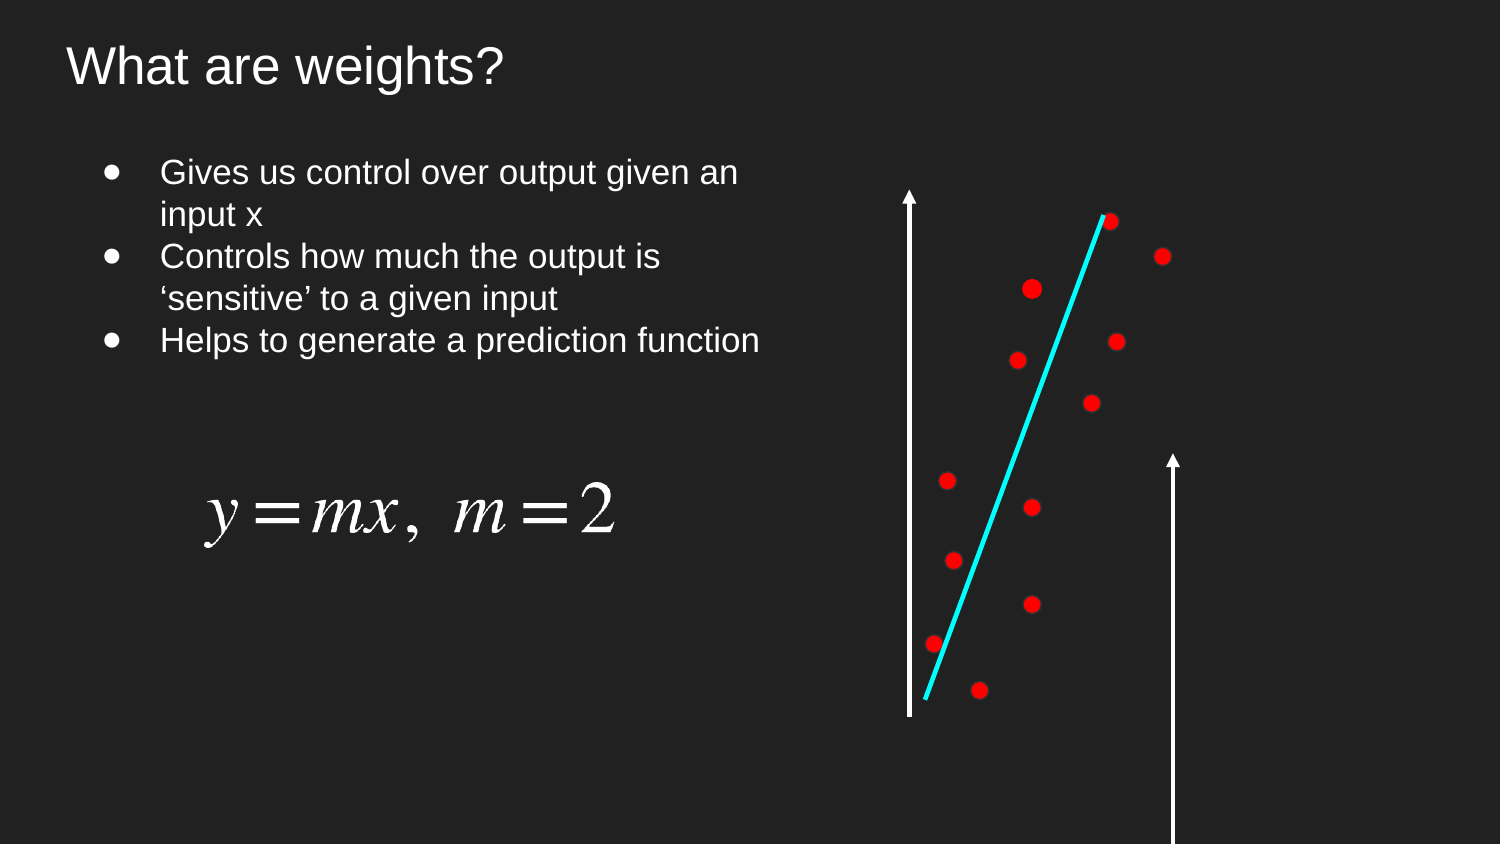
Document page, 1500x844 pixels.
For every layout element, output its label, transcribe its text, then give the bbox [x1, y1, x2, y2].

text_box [924, 214, 1104, 700]
text_box [1104, 212, 1120, 231]
text_box [1153, 247, 1172, 266]
title What are weights? [51, 16, 1449, 111]
picture [204, 481, 616, 548]
text_box [1109, 332, 1127, 352]
title Gives us control over output given an input x Controls how much the output is ‘sensitive’ to a given input Helps to generate a prediction function [62, 134, 777, 377]
